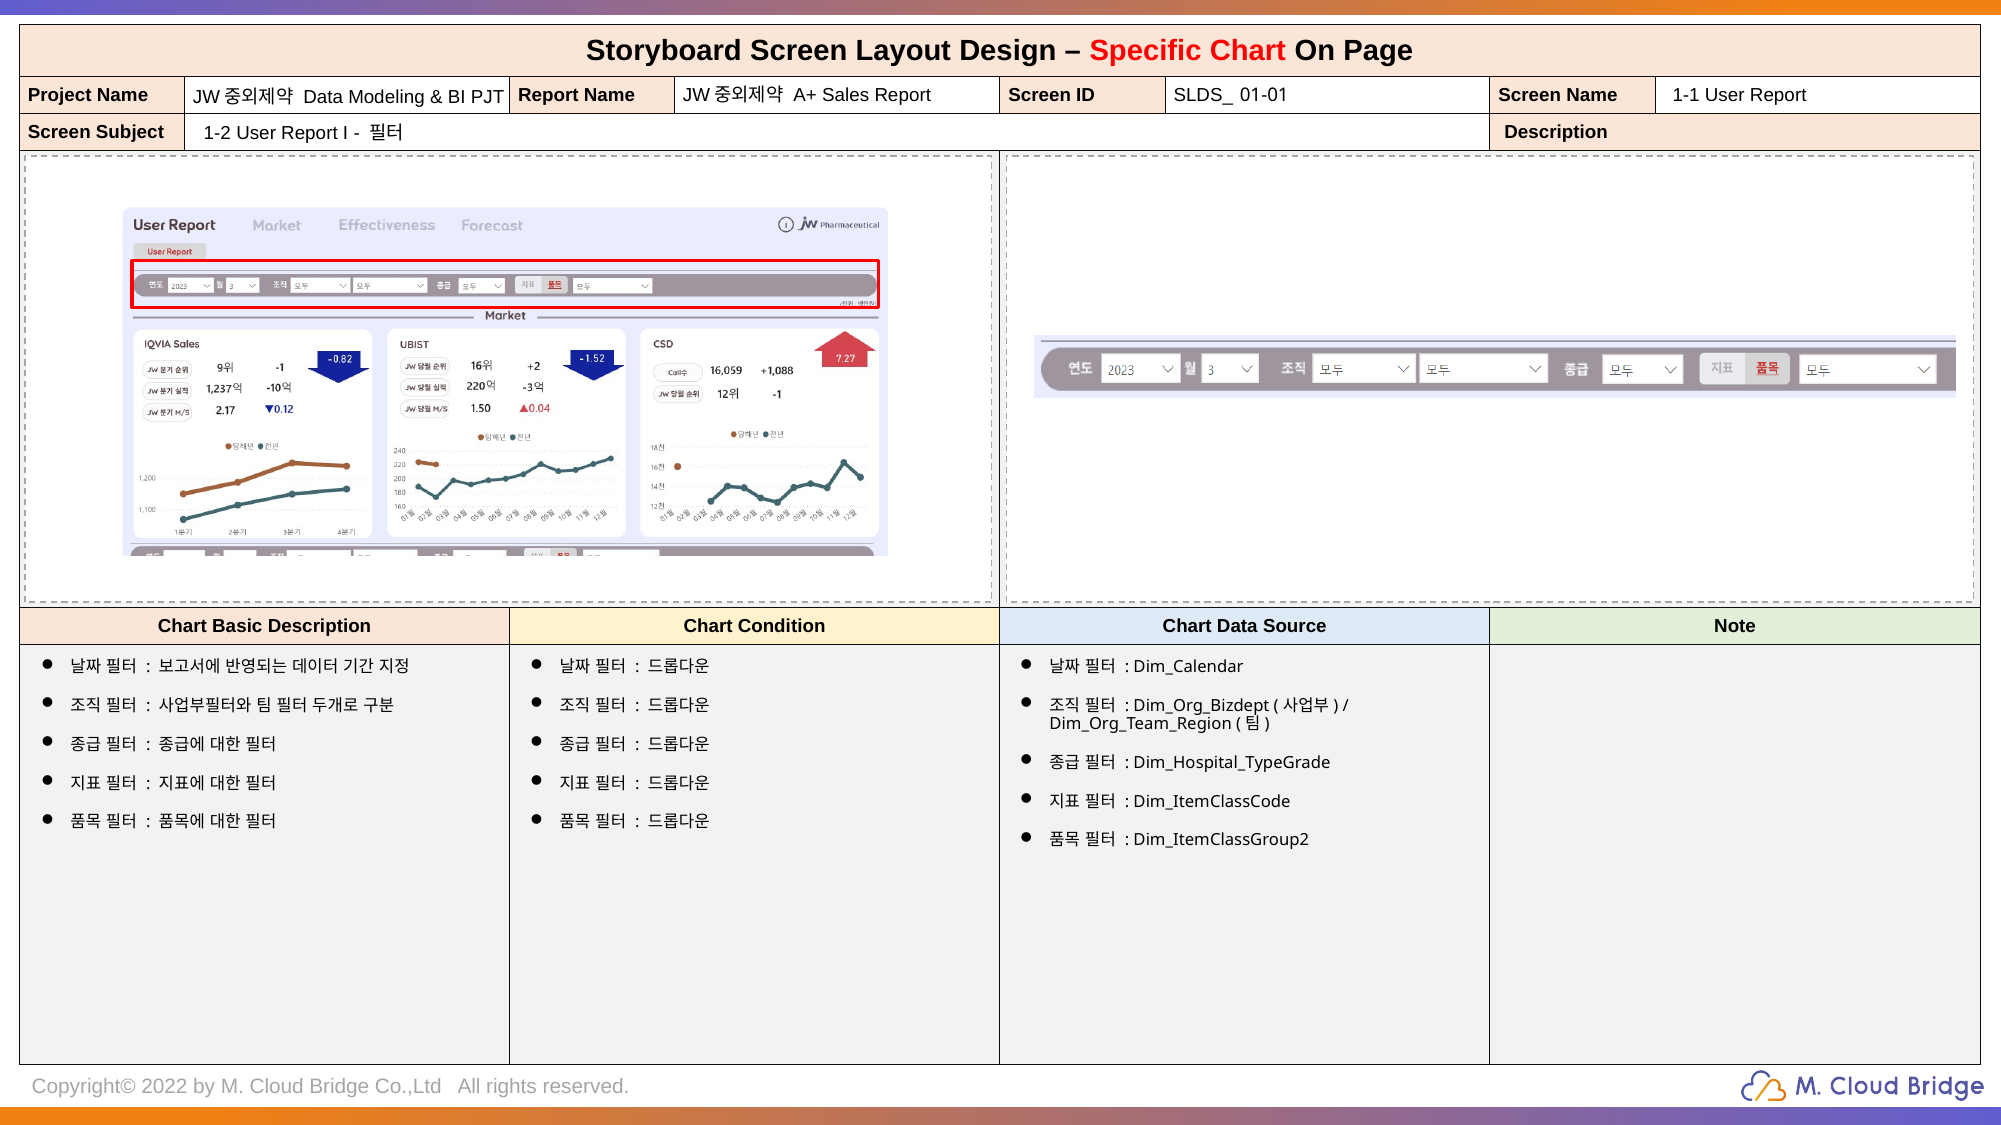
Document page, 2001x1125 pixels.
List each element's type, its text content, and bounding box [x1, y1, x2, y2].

picture [1033, 334, 1957, 399]
list 1-1 User Report [1657, 78, 1980, 110]
picture [1741, 1070, 1984, 1101]
text_box JW중외제약 A+ Sales Report [668, 78, 991, 110]
text_box JW중외제약 Data Modeling & BI PJT [178, 79, 524, 110]
list 날짜 필터 : Dim_Calendar 조직 필터 : Dim_Org_Bizdept (사업부) / Dim_Org_Team_Region (팀) 종급 필터 : Dim_Hospital_TypeGrade 지표 필터 : Dim_ItemClassCode 품목 필터 : Dim_ItemClassGroup2 [1005, 651, 1485, 1061]
list 1-2 User Report I - 필터 [189, 115, 1486, 147]
list 날짜 필터 : 보고서에 반영되는 데이터 기간 지정 조직 필터 : 사업부필터와 팀 필터 두개로 구분 종급 필터 : 종급에 대한 필터 지표 필터 : 지표에 대한 필터 품목 필터 : 품목에 대한 필터 [26, 651, 506, 1061]
list 날짜 필터 : 드롭다운 조직 필터 : 드롭다운 종급 필터 : 드롭다운 지표 필터 : 드롭다운 품목 필터 : 드롭다운 [515, 651, 995, 1061]
picture [108, 204, 903, 556]
list 01-01 [1224, 78, 1472, 110]
